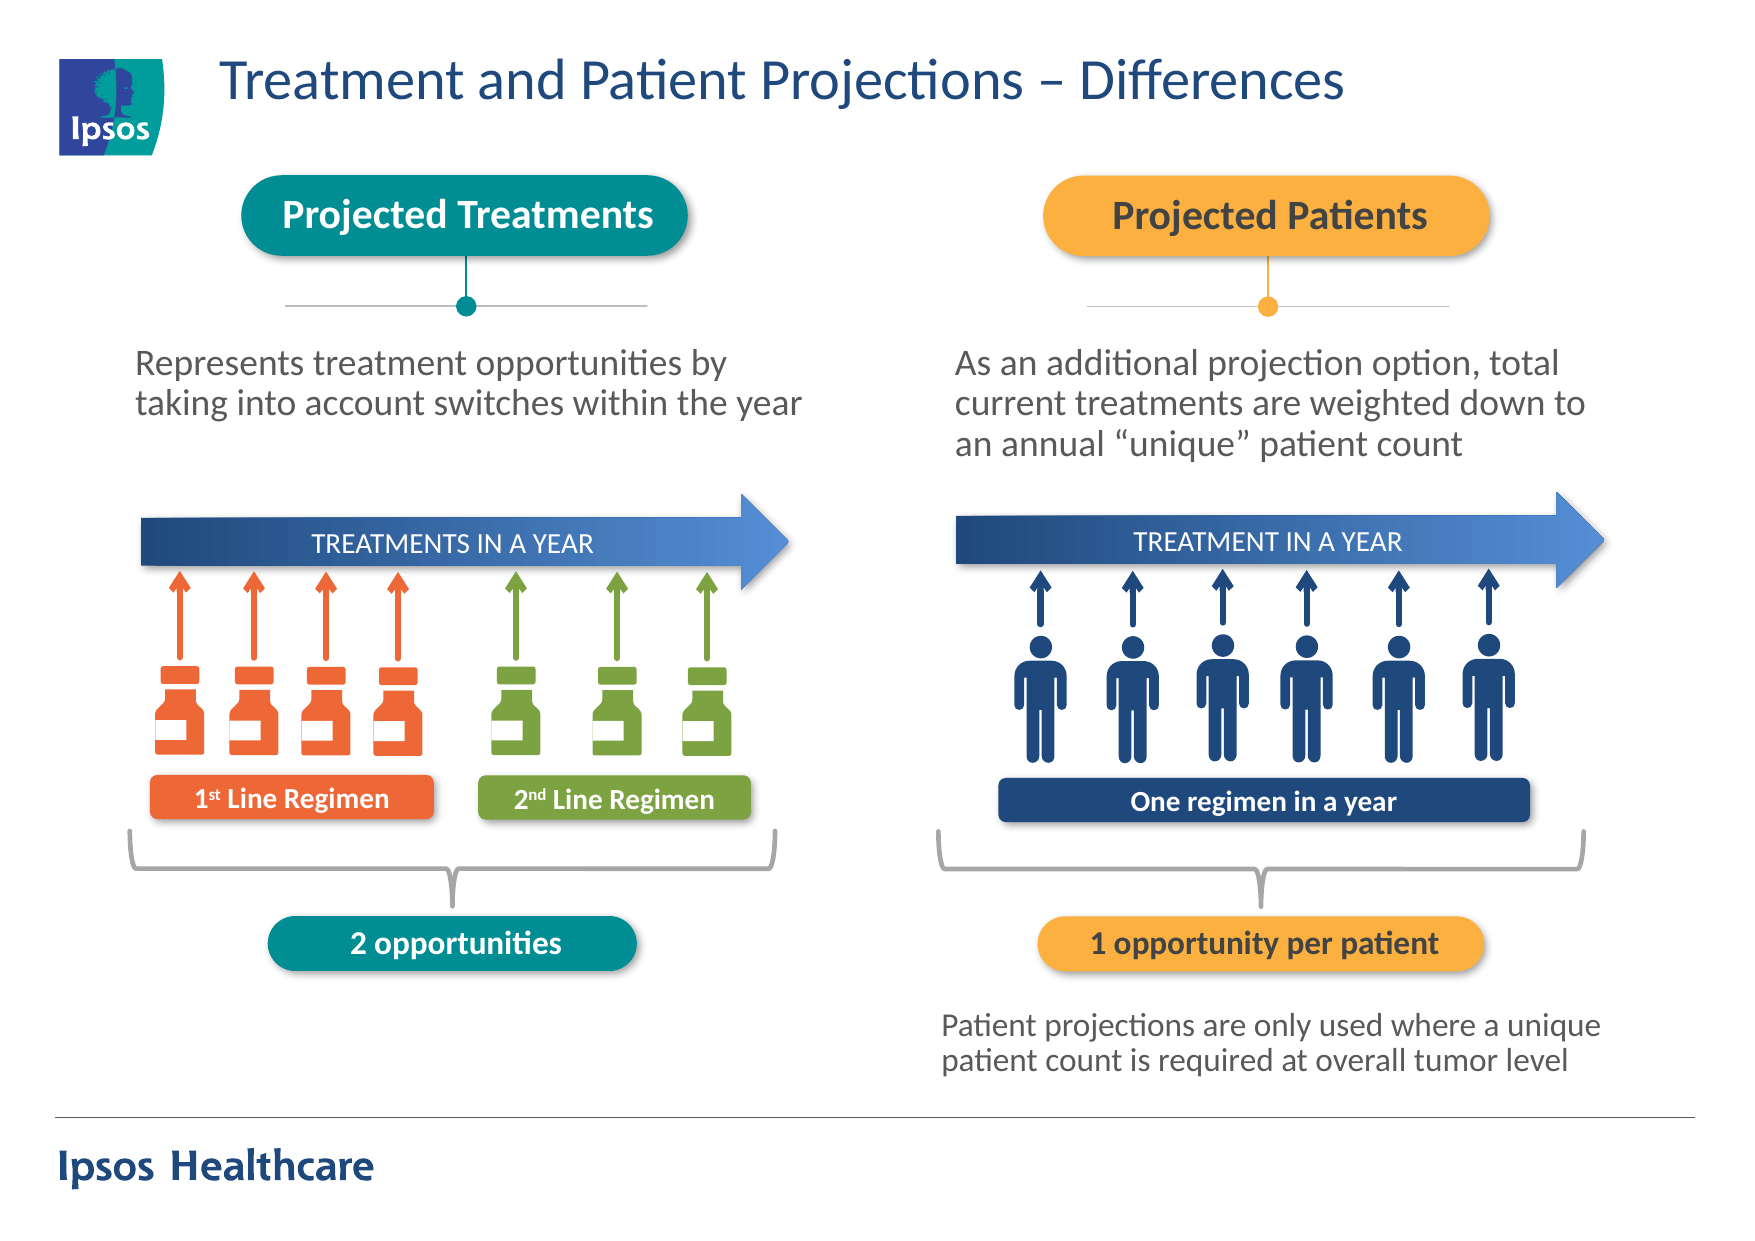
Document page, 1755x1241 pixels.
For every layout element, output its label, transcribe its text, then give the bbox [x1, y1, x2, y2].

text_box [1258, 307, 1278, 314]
text_box 2 opportunities [265, 913, 639, 974]
text_box Patient projections are only used where a unique patient count is required at overall tumor level [926, 999, 1652, 1087]
text_box TREATMENT IN A YEAR [953, 489, 1607, 590]
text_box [301, 666, 351, 756]
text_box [1280, 635, 1333, 763]
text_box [229, 666, 279, 756]
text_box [1372, 635, 1426, 764]
text_box One regimen in a year [998, 777, 1531, 823]
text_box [1014, 635, 1067, 764]
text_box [373, 666, 423, 757]
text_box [682, 666, 732, 757]
text_box Projected Treatments [239, 173, 690, 258]
text_box As an additional projection option, total current treatments are weighted down to an annual “unique” patient count [954, 343, 1620, 465]
text_box Projected Patients [1041, 173, 1492, 259]
text_box 1 opportunity per patient [1035, 914, 1487, 974]
text_box [937, 830, 1585, 908]
title Treatment and Patient Projections – Differences [219, 54, 1694, 168]
text_box [129, 830, 776, 908]
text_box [1196, 633, 1249, 762]
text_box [491, 666, 541, 756]
text_box 1st Line Regimen [149, 774, 434, 820]
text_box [154, 665, 205, 755]
text_box Represents treatment opportunities by taking into account switches within the year [135, 342, 824, 424]
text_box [1106, 635, 1160, 764]
text_box TREATMENTS IN A YEAR [138, 491, 792, 592]
text_box 2nd Line Regimen [478, 775, 752, 820]
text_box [592, 666, 642, 756]
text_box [1462, 633, 1516, 762]
